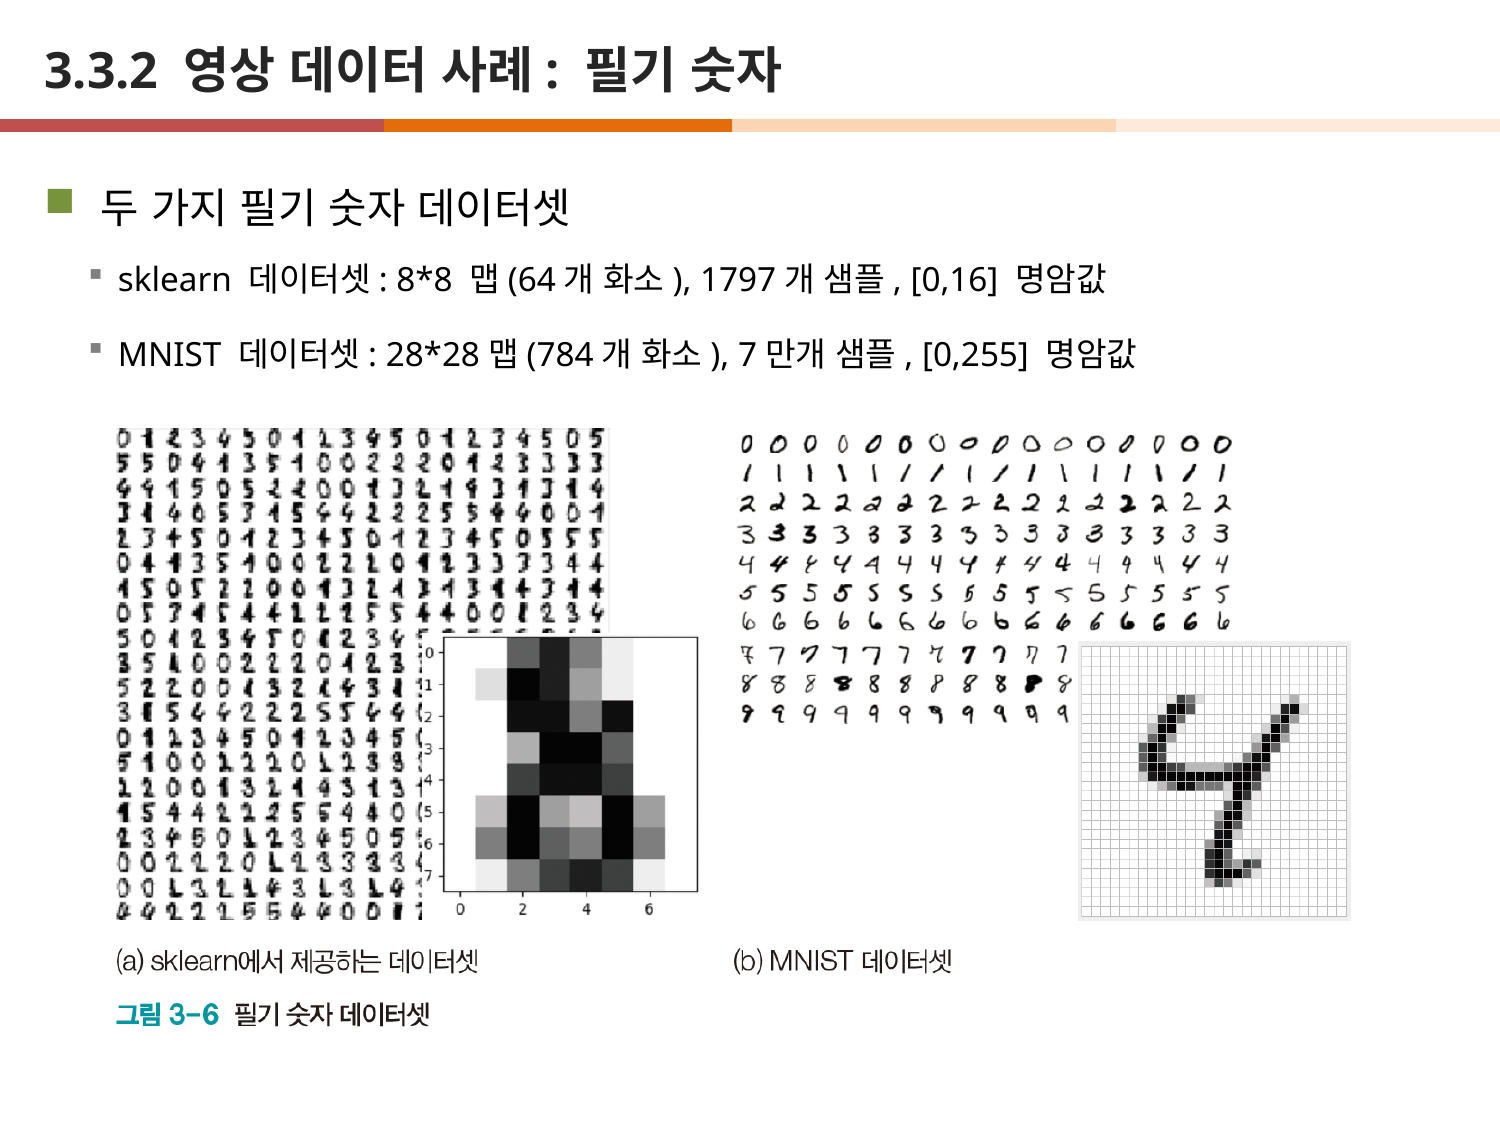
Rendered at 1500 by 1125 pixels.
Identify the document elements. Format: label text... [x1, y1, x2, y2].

list 두 가지 필기 숫자 데이터셋 sklearn 데이터셋: 8*8 맵(64개 화소), 1797개 샘플, [0,16] 명암값 MNIST 데이터셋: 28*28맵(784개 화소), 7만개 샘플, [0,255] 명암값 [29, 148, 1471, 1083]
picture [100, 408, 1366, 1036]
title 3.3.2 영상 데이터 사례: 필기 숫자 [29, 23, 1270, 114]
